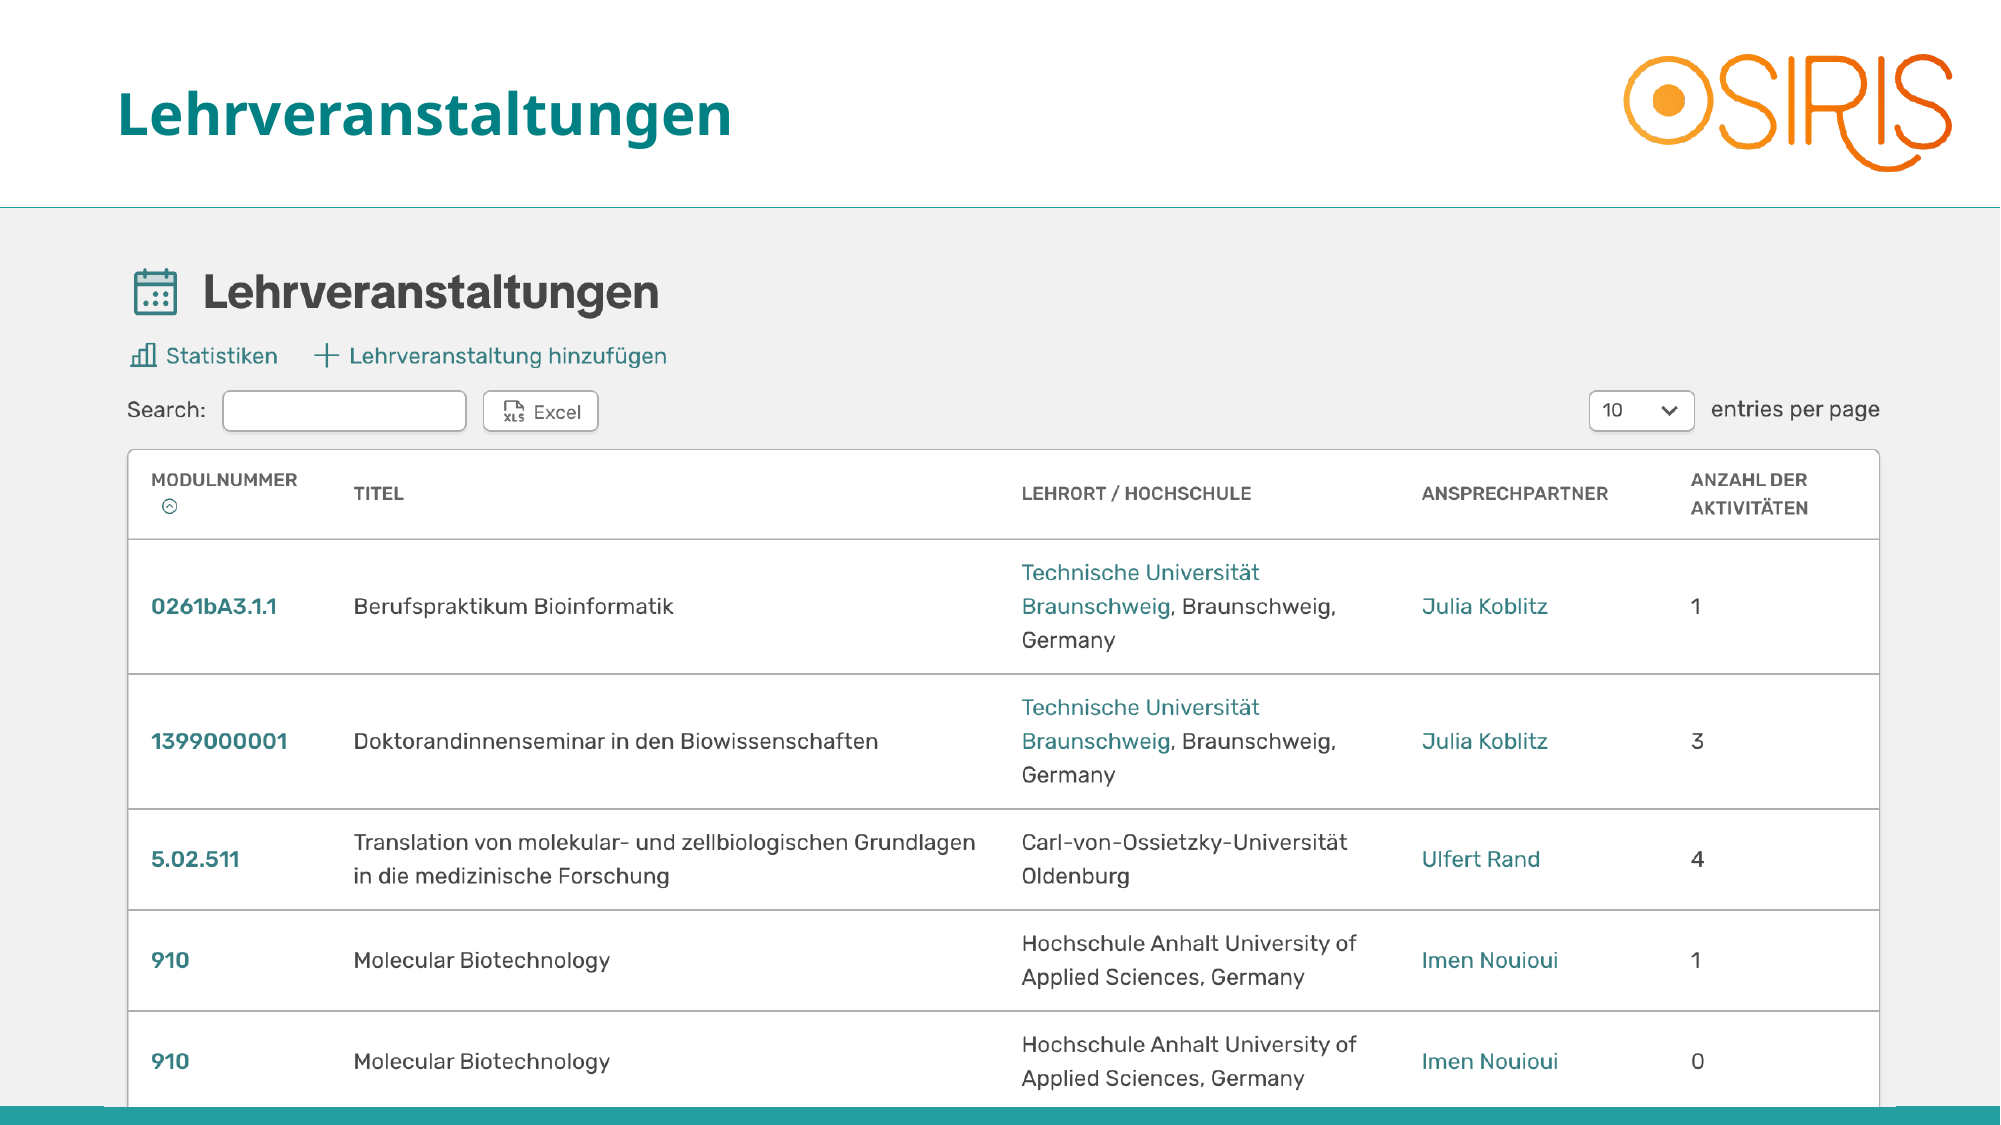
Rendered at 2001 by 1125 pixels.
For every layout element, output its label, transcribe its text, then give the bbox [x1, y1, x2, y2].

picture [1853, 54, 1953, 172]
title Lehrveranstaltungen [102, 40, 1853, 185]
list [103, 242, 1897, 1107]
